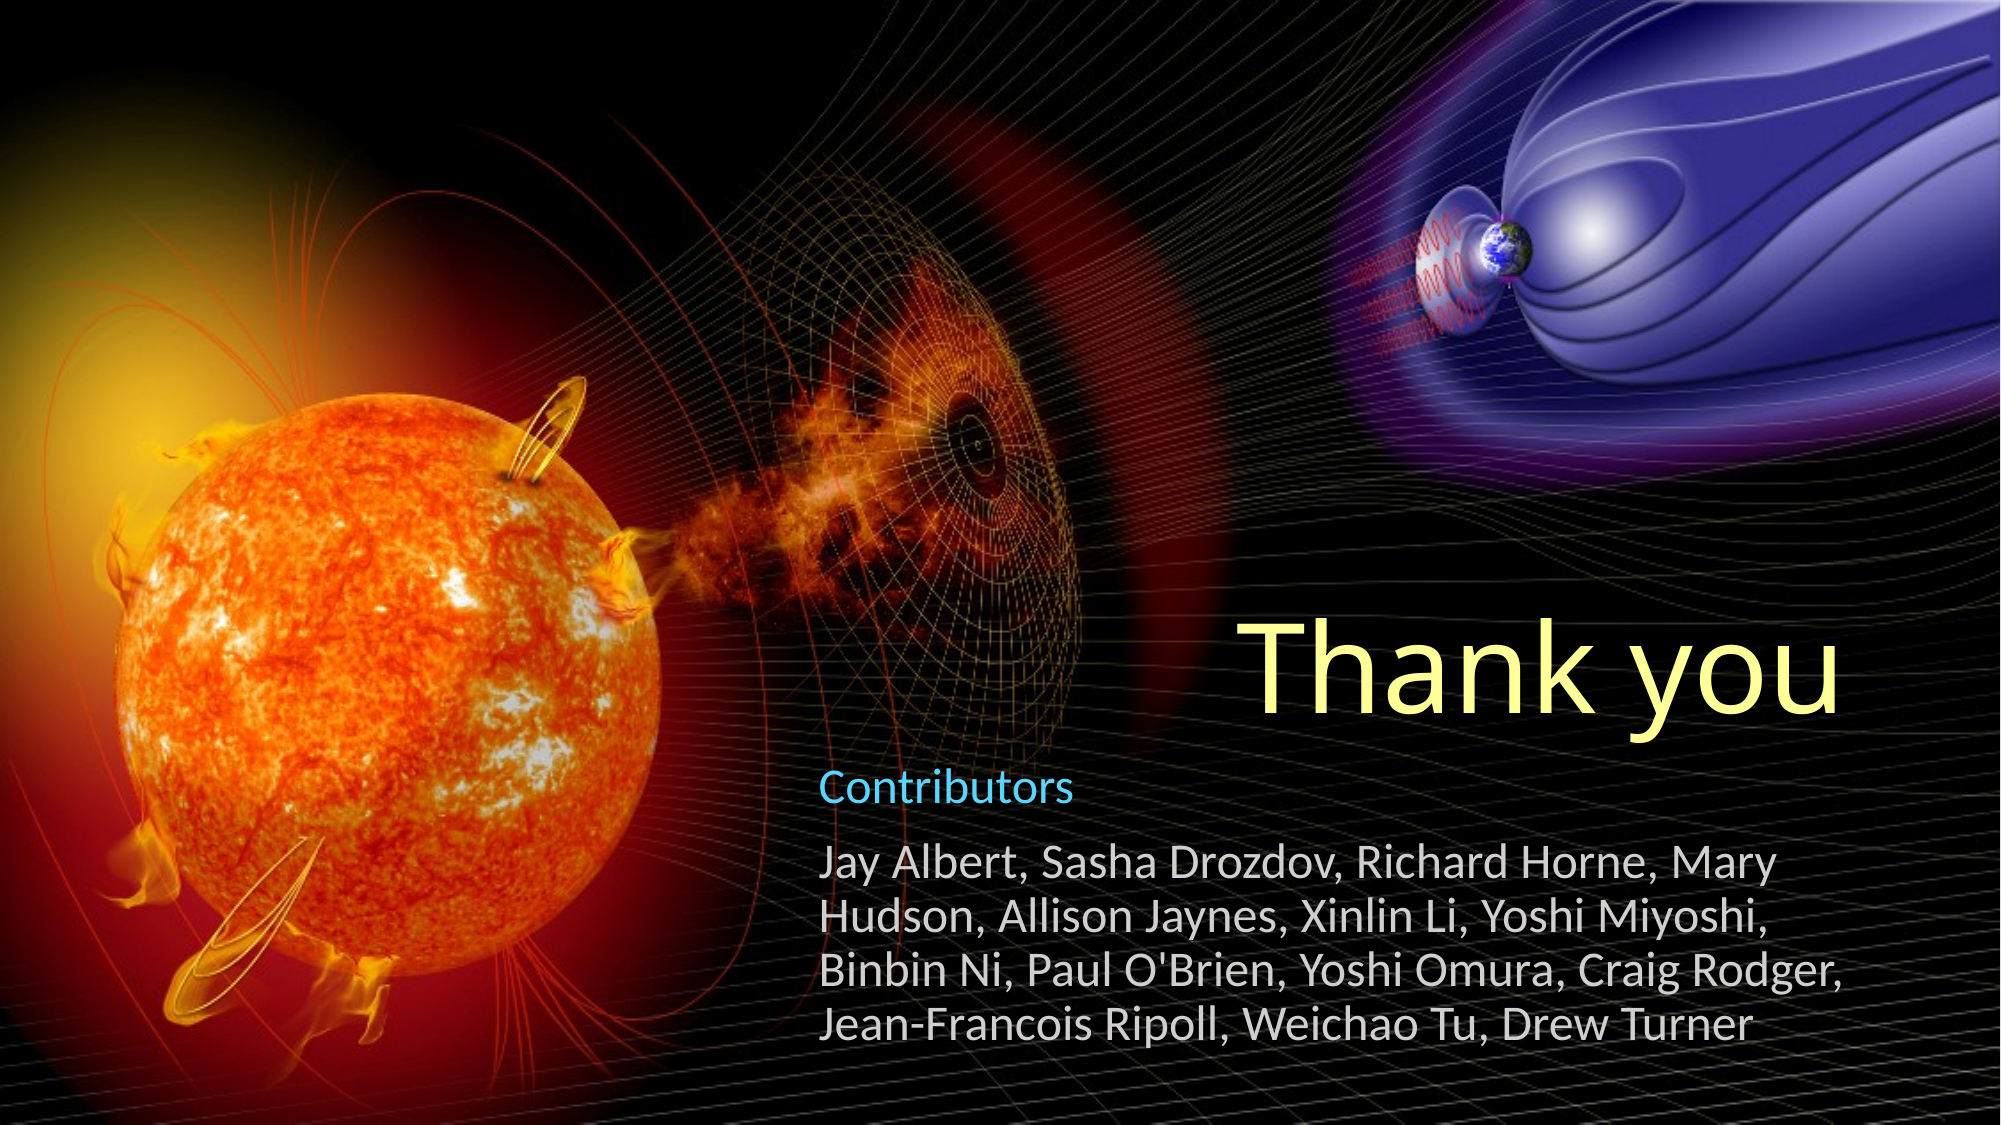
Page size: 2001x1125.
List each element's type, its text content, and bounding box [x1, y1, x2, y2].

list Contributors Jay Albert, Sasha Drozdov, Richard Horne, Mary Hudson, Allison Jaynes, Xinlin Li, Yoshi Miyoshi, Binbin Ni, Paul O'Brien, Yoshi Omura, Craig Rodger, Jean-Francois Ripoll, Weichao Tu, Drew Turner [803, 752, 1862, 1085]
title Thank you [136, 280, 1862, 749]
picture [0, 0, 2001, 1125]
